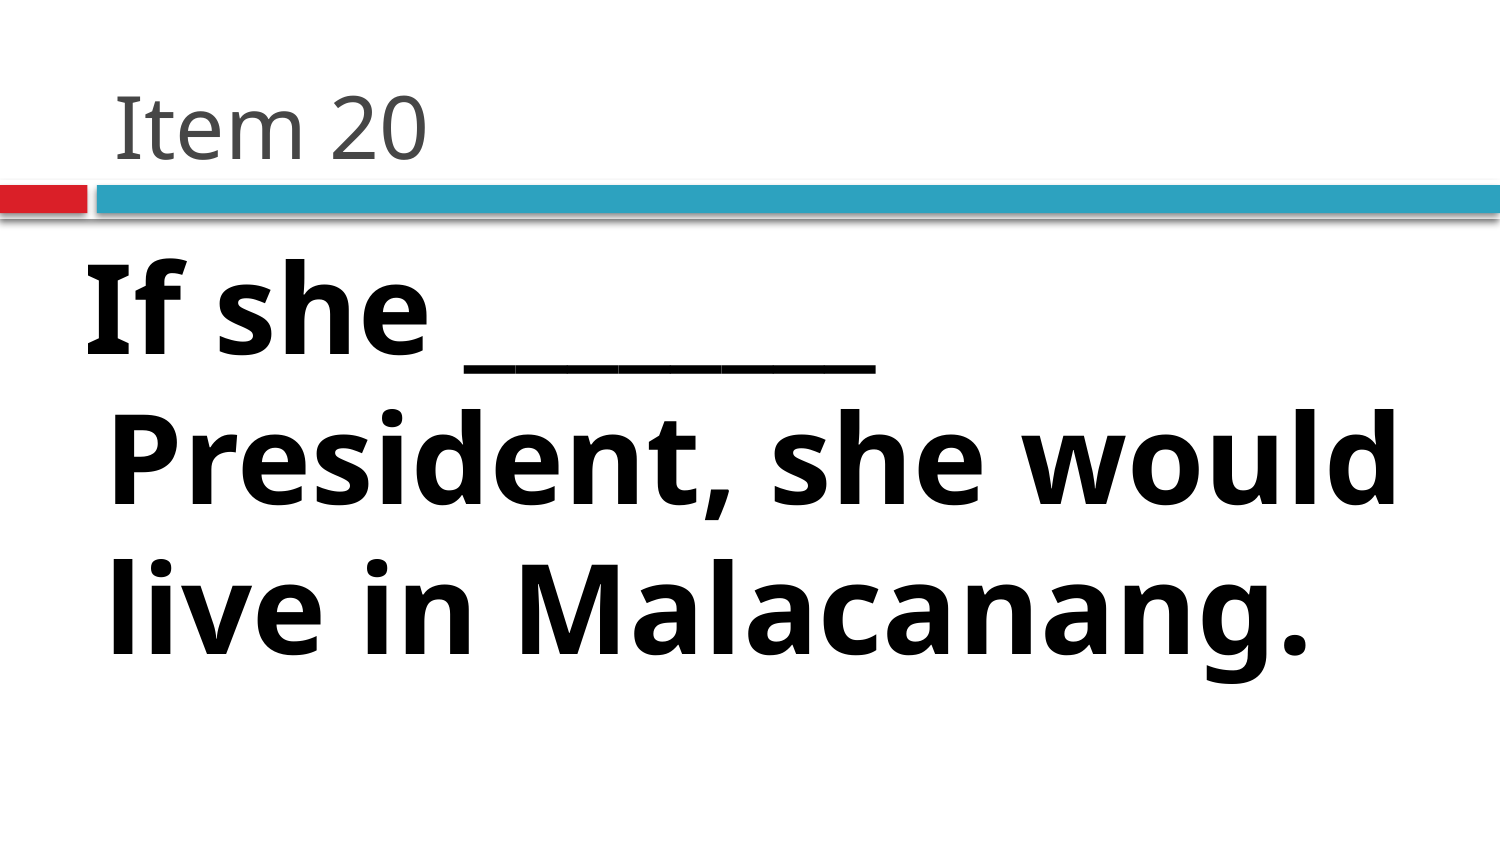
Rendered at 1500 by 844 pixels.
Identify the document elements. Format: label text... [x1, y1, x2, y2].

list If she ________ President, she would live in Malacanang. [37, 221, 1438, 844]
title Item 20 [99, 19, 1438, 185]
